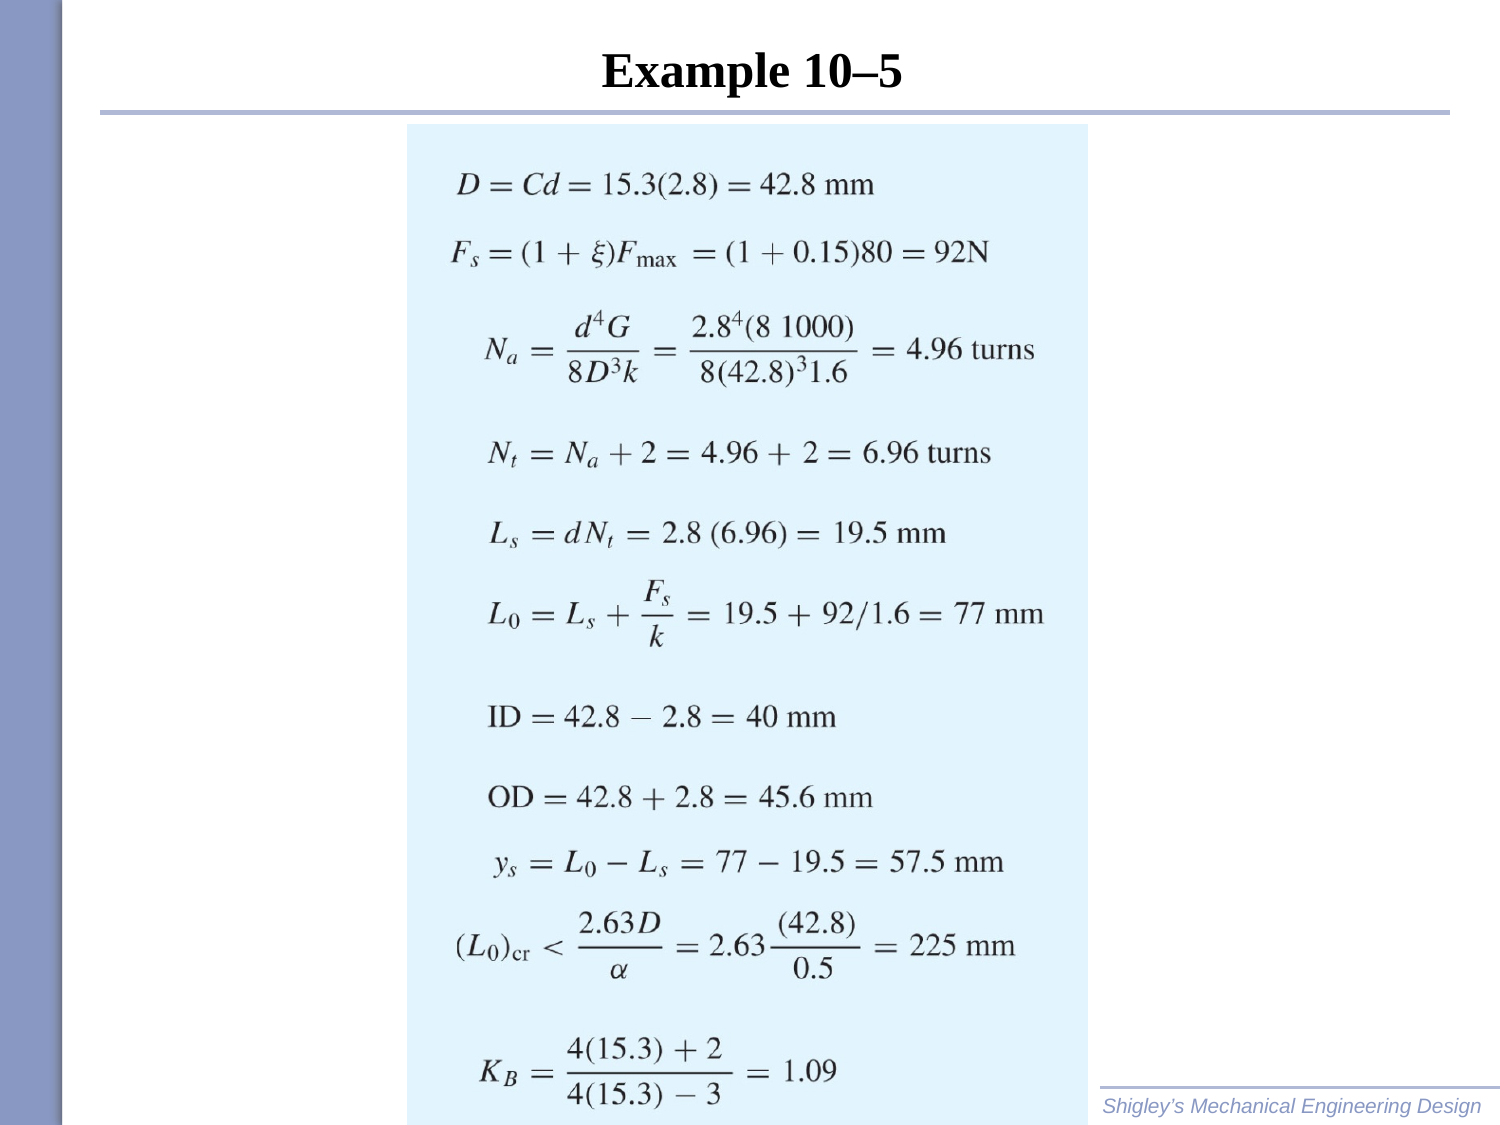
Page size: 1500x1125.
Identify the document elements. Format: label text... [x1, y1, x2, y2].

picture [407, 124, 1088, 1125]
title Example 10–5 [137, 30, 1368, 106]
footer Shigley’s Mechanical Engineering Design [1091, 1074, 1500, 1125]
